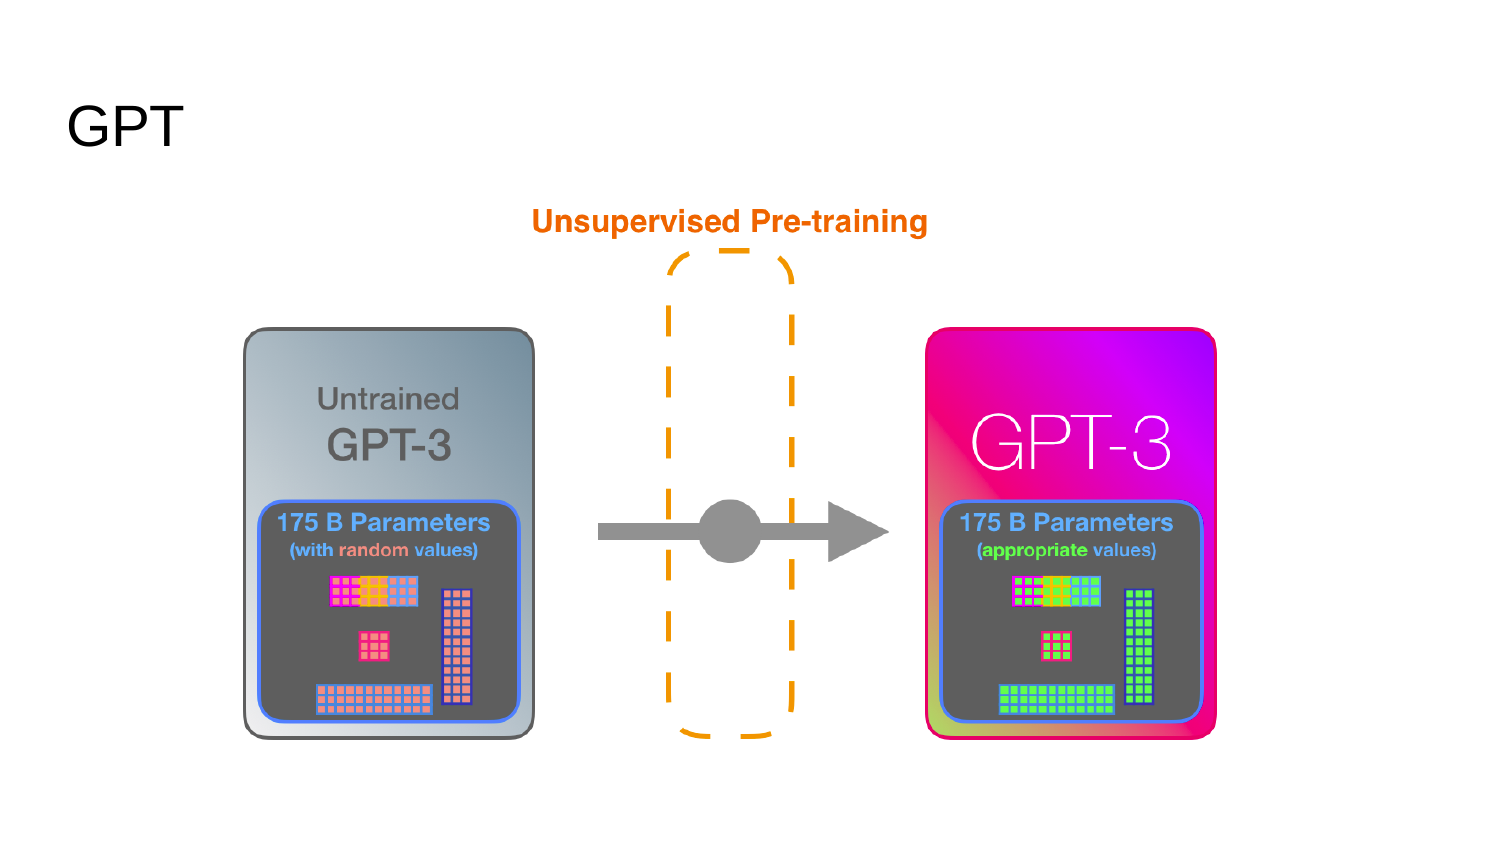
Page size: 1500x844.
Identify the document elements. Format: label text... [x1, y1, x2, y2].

title GPT [51, 72, 1449, 167]
picture [134, 158, 1321, 813]
